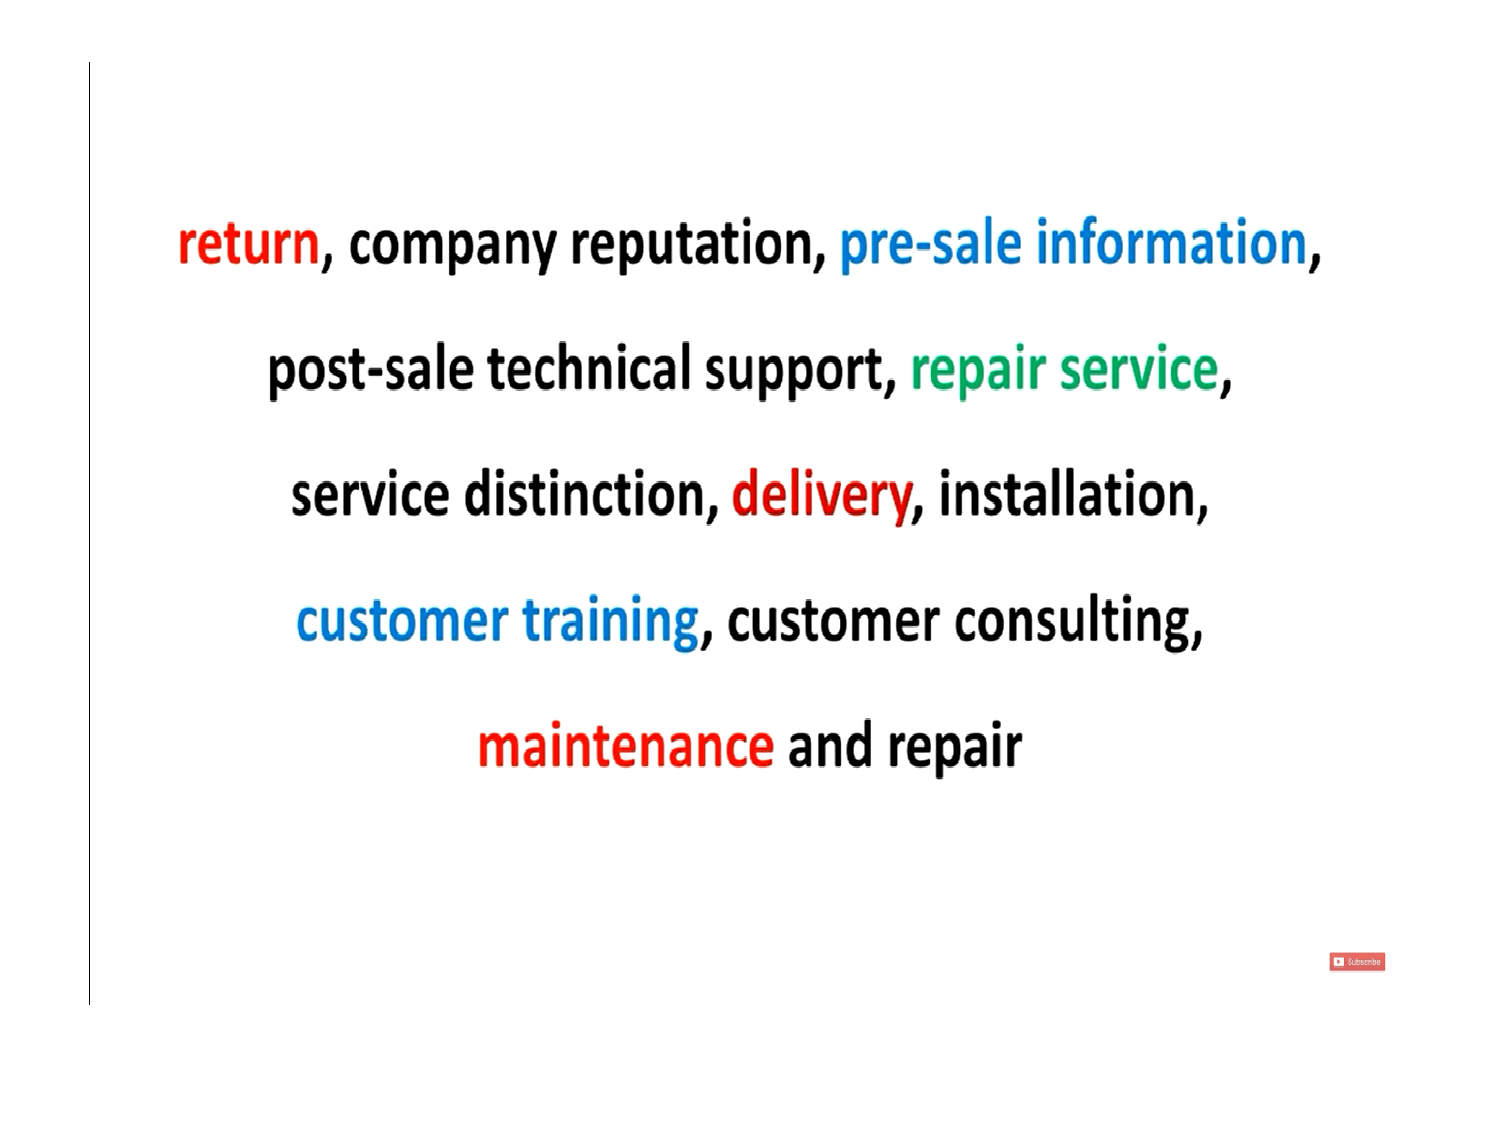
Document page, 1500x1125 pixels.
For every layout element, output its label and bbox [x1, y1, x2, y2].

list [89, 62, 1411, 1006]
